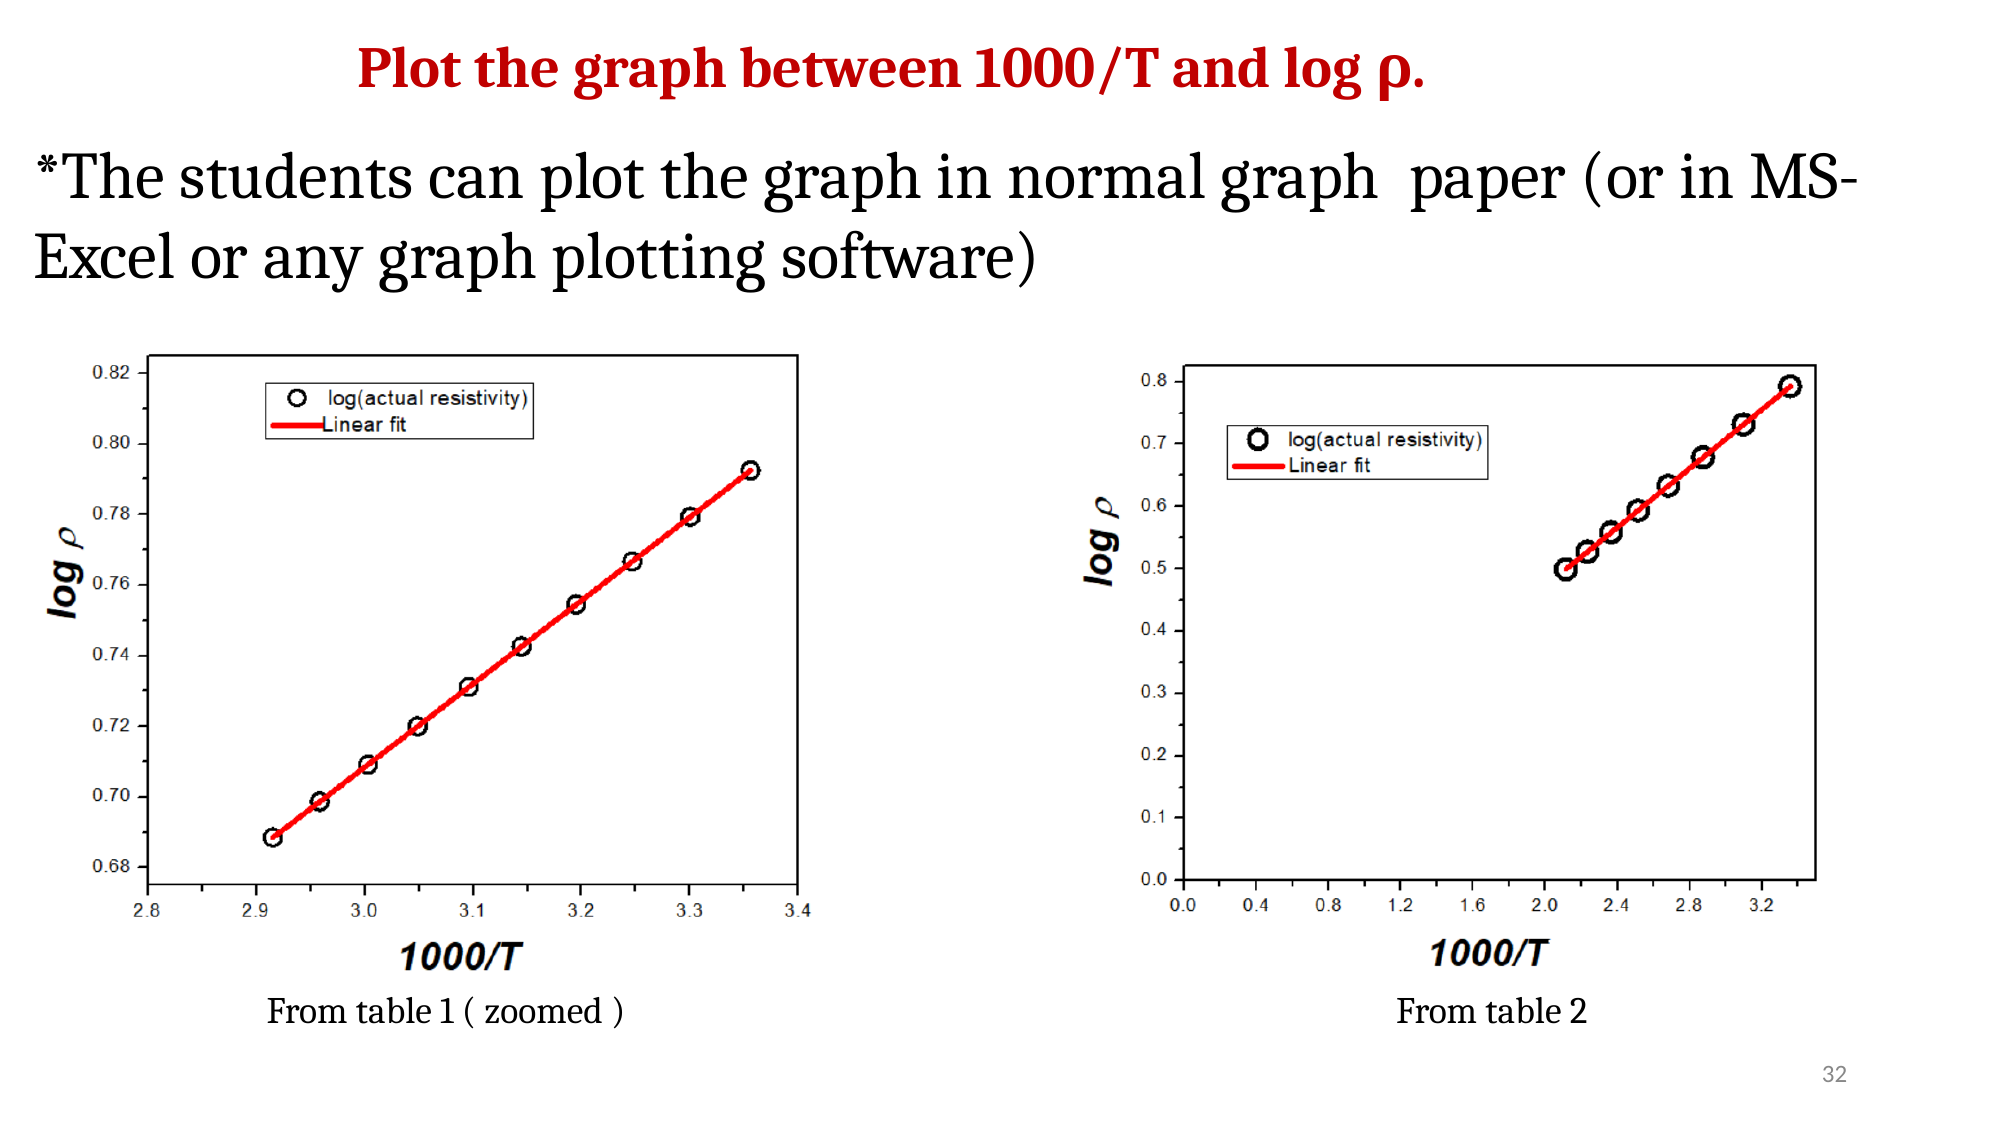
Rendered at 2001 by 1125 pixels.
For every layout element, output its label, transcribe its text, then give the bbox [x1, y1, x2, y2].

text_box From table 1 ( zoomed ) [134, 988, 758, 1039]
text_box *The students can plot the graph in normal graph paper (or in MS-Excel or any graph plotting software) [18, 124, 1952, 300]
slide_number ‹#› [1412, 1042, 1863, 1103]
picture [1068, 345, 1863, 976]
text_box From table 2 [1180, 985, 1804, 1039]
picture [17, 334, 850, 979]
text_box Plot the graph between 1000/T and log ρ. [0, 21, 1850, 107]
